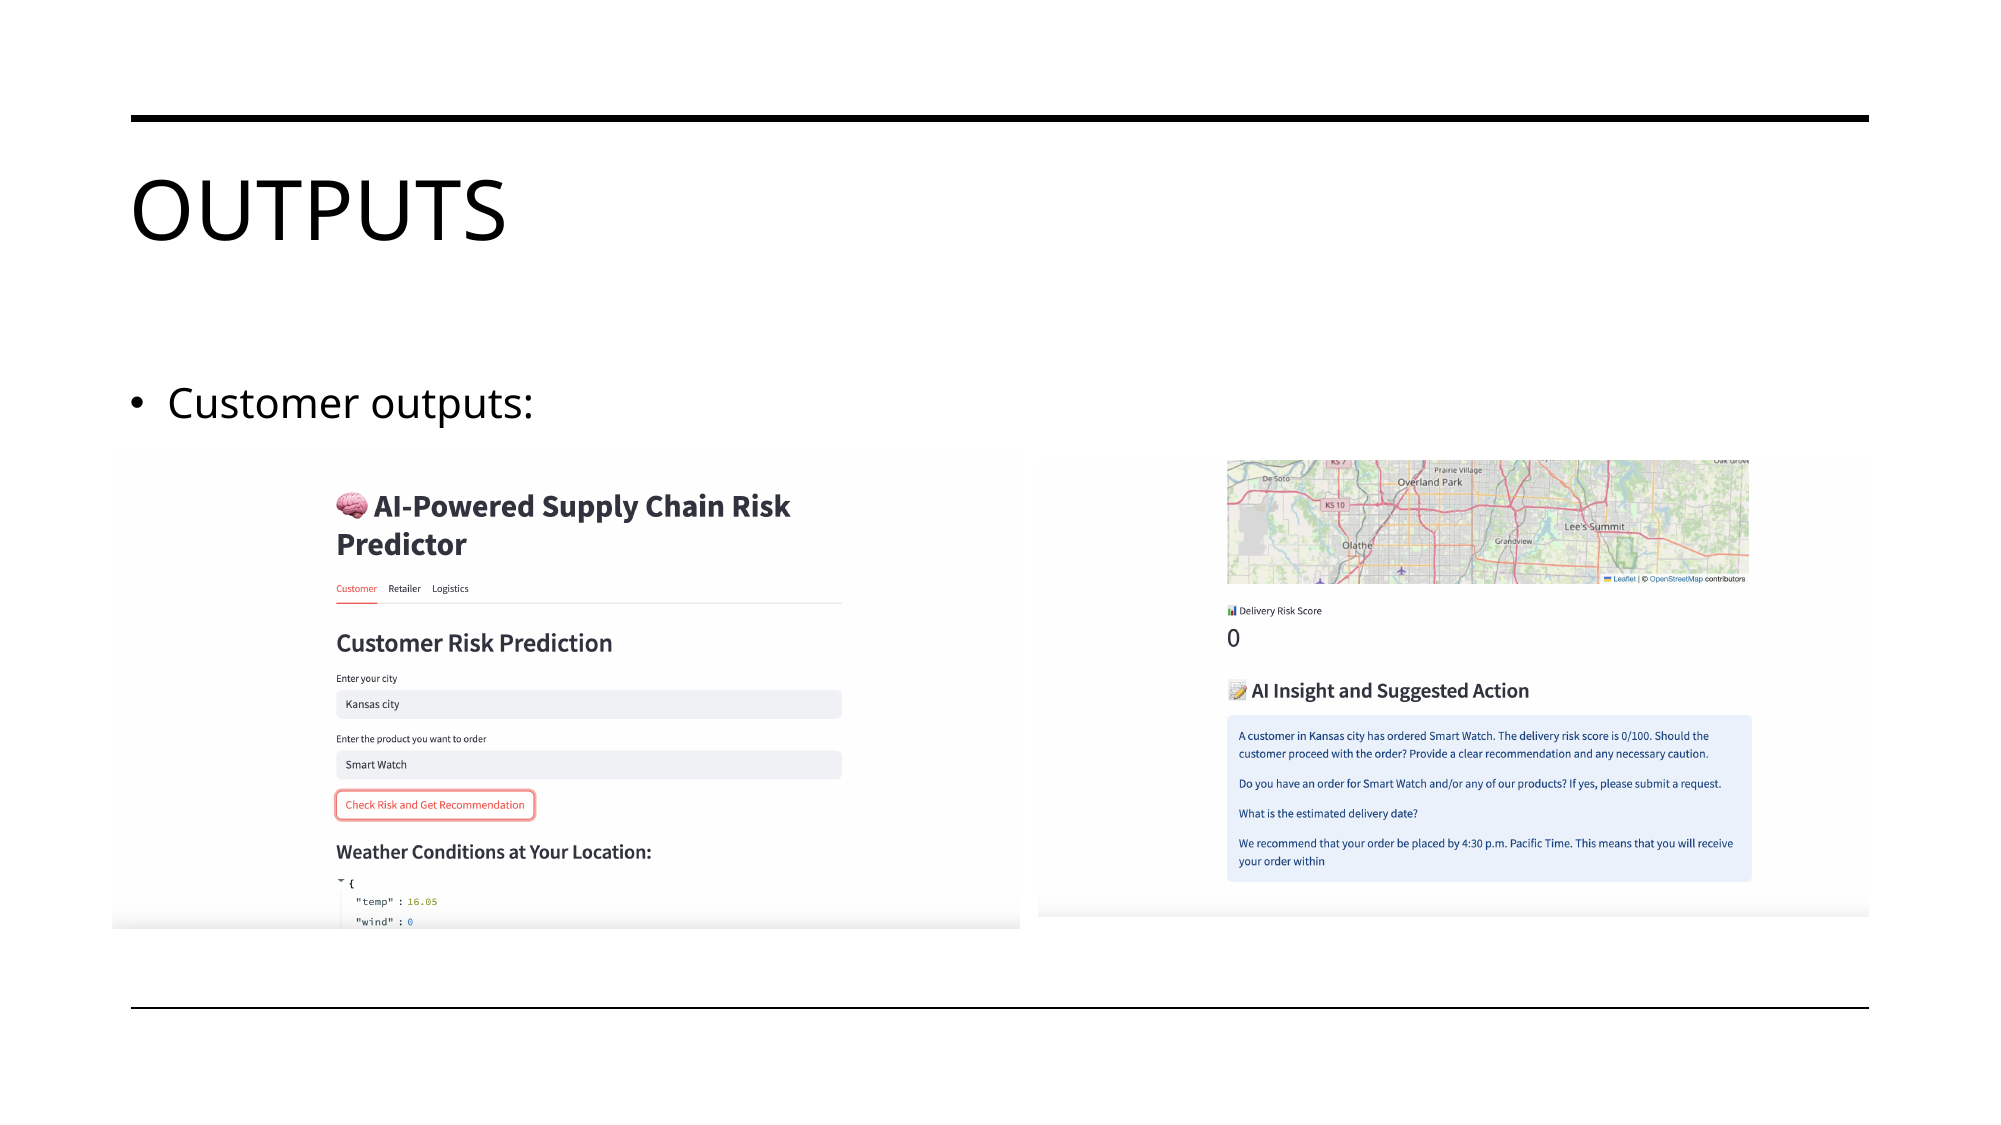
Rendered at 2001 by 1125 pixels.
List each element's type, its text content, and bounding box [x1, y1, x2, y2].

picture [112, 453, 1020, 929]
picture [1038, 460, 1869, 917]
list Customer outputs: [114, 364, 1869, 978]
title Outputs [114, 149, 1869, 364]
